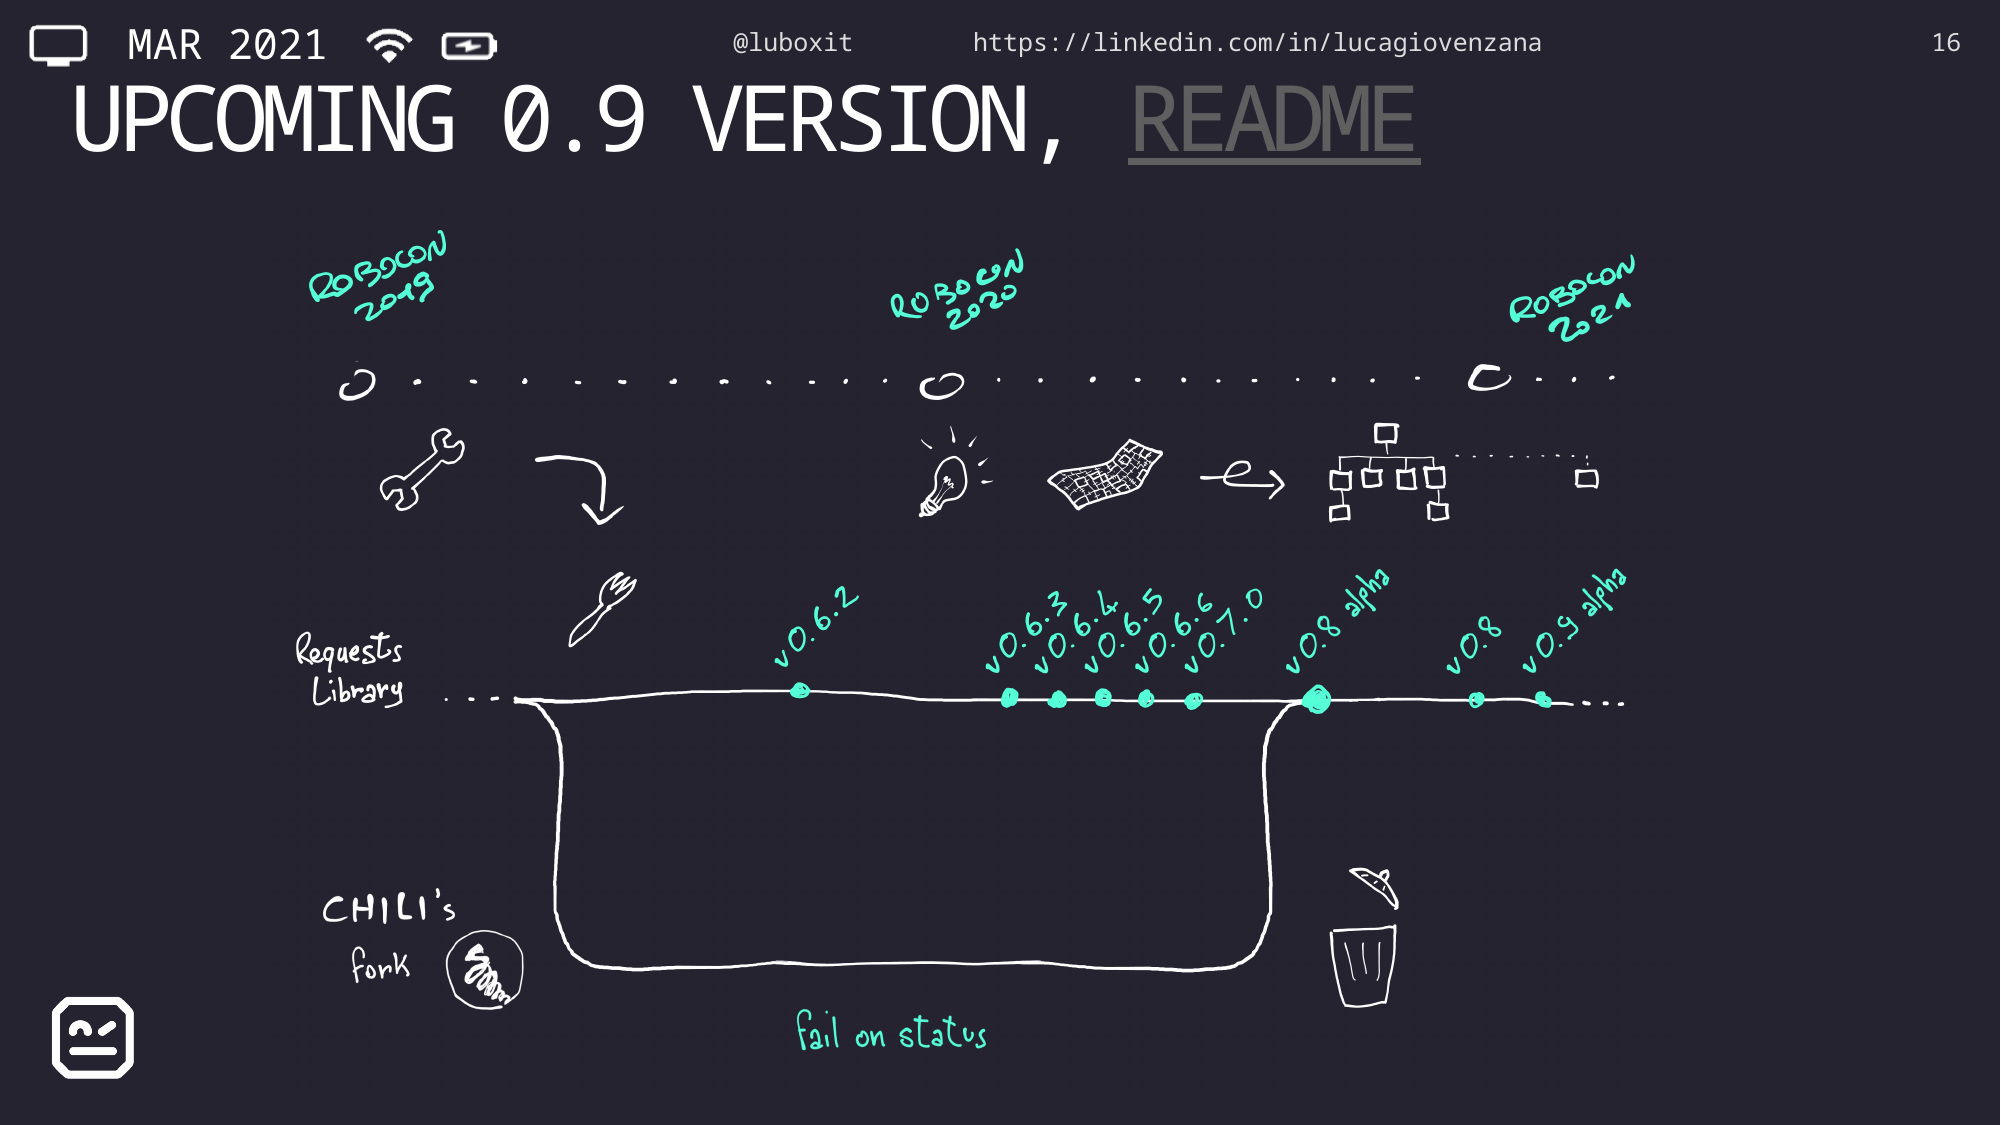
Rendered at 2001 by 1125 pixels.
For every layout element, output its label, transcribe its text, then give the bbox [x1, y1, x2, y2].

picture [0, 0, 528, 94]
slide_number 16 [1742, 19, 1976, 66]
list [268, 202, 1674, 1094]
title Upcoming 0.9 version, readme [55, 92, 1945, 185]
picture [24, 969, 161, 1106]
footer @luboxit https://linkedin.com/in/lucagiovenzana [662, 19, 1615, 66]
